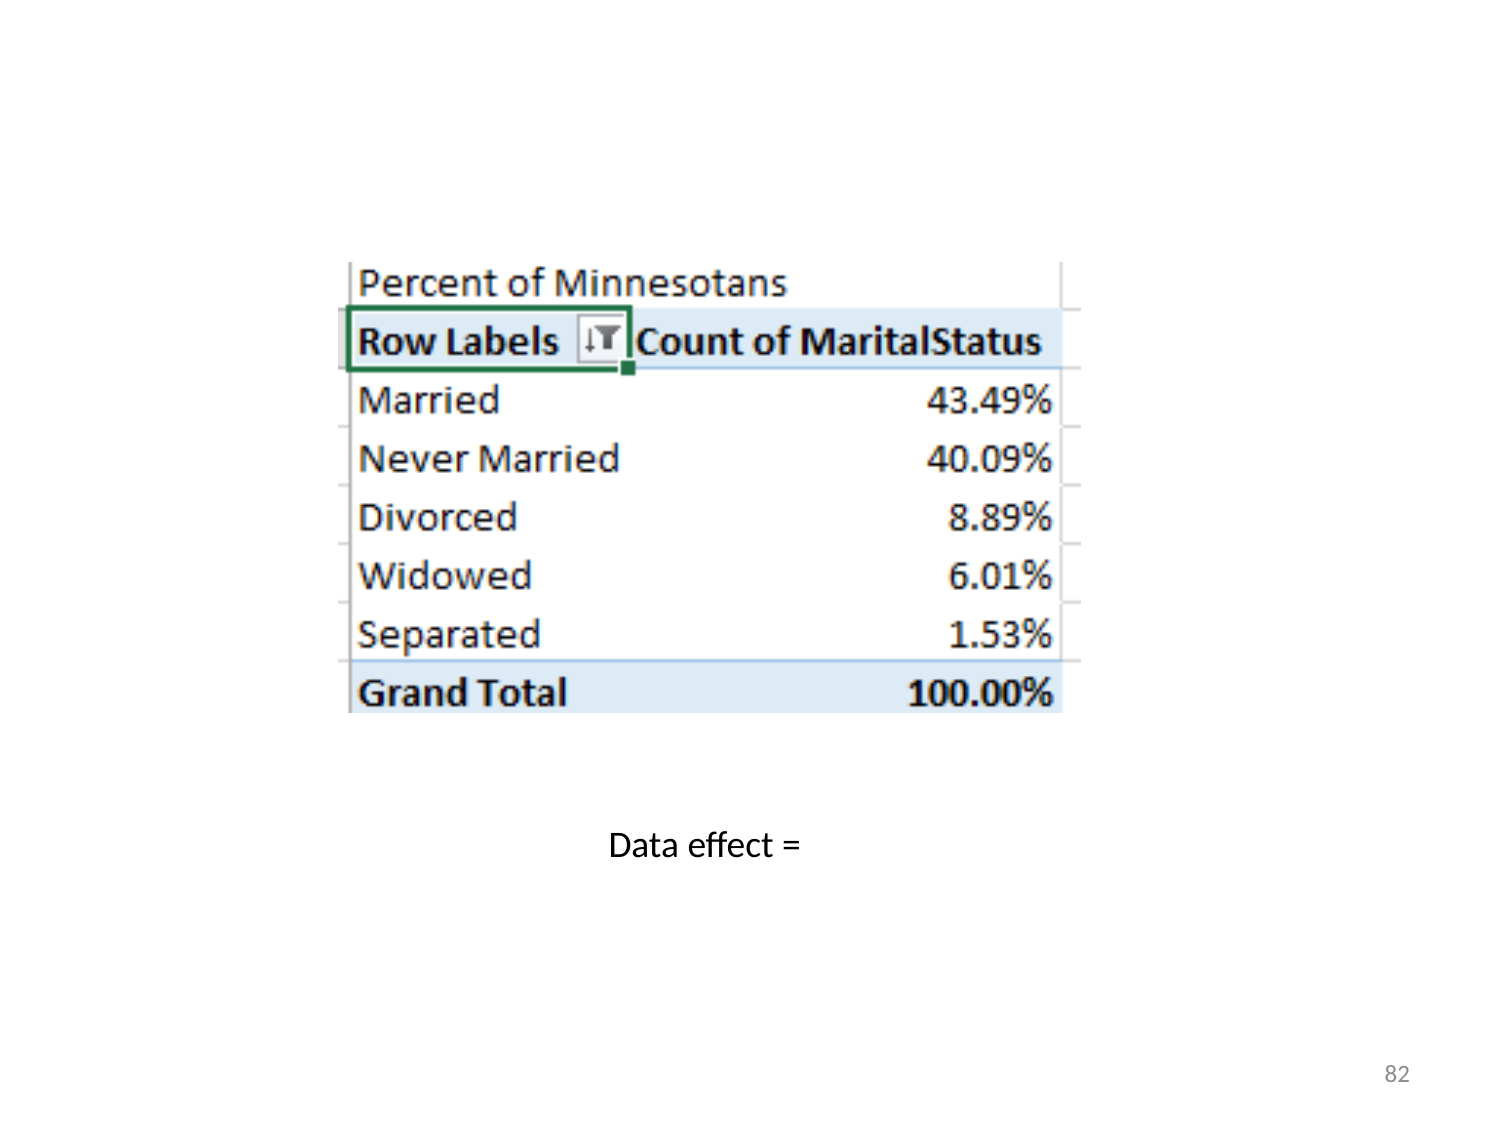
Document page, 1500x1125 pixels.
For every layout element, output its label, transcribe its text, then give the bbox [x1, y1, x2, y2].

slide_number 82 [1074, 1042, 1425, 1103]
picture [337, 262, 1081, 713]
